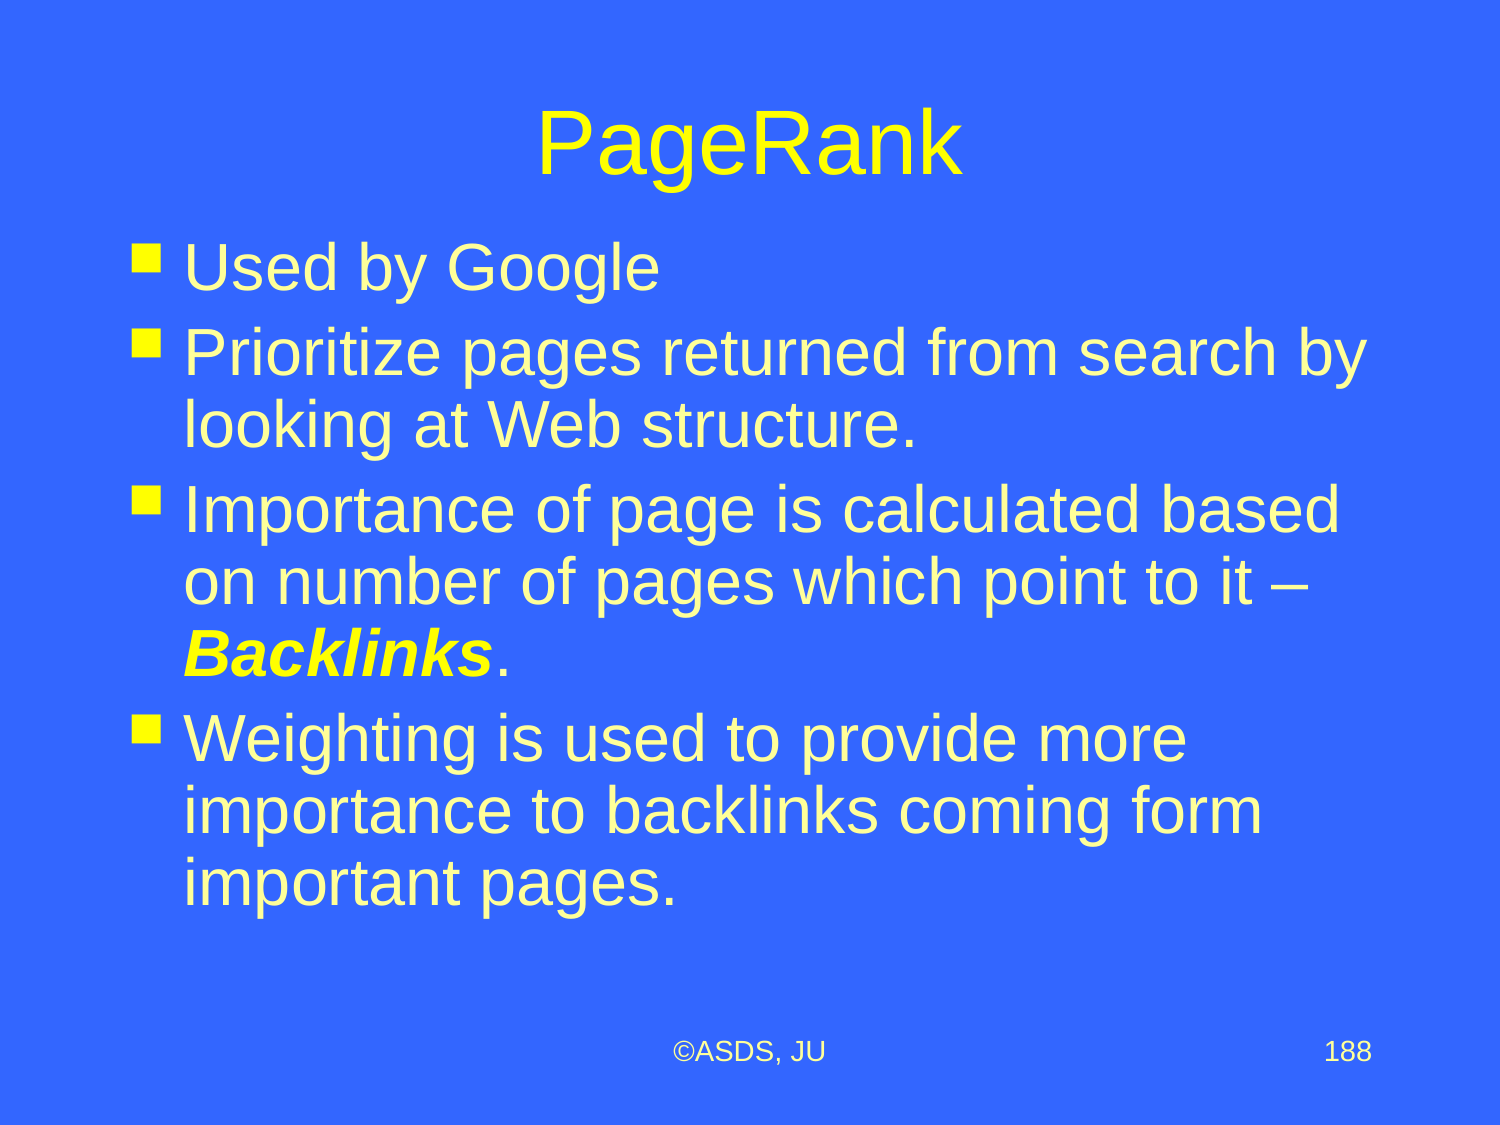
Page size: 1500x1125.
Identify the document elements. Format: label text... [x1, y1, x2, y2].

title PageRank [112, 37, 1388, 224]
footer ©ASDS, JU [511, 1024, 988, 1101]
list Used by Google Prioritize pages returned from search by looking at Web structure. Importance of page is calculated based on number of pages which point to it – Backlinks. Weighting is used to provide more importance to backlinks coming form important pages. [111, 224, 1388, 957]
slide_number 188 [1074, 1024, 1388, 1101]
